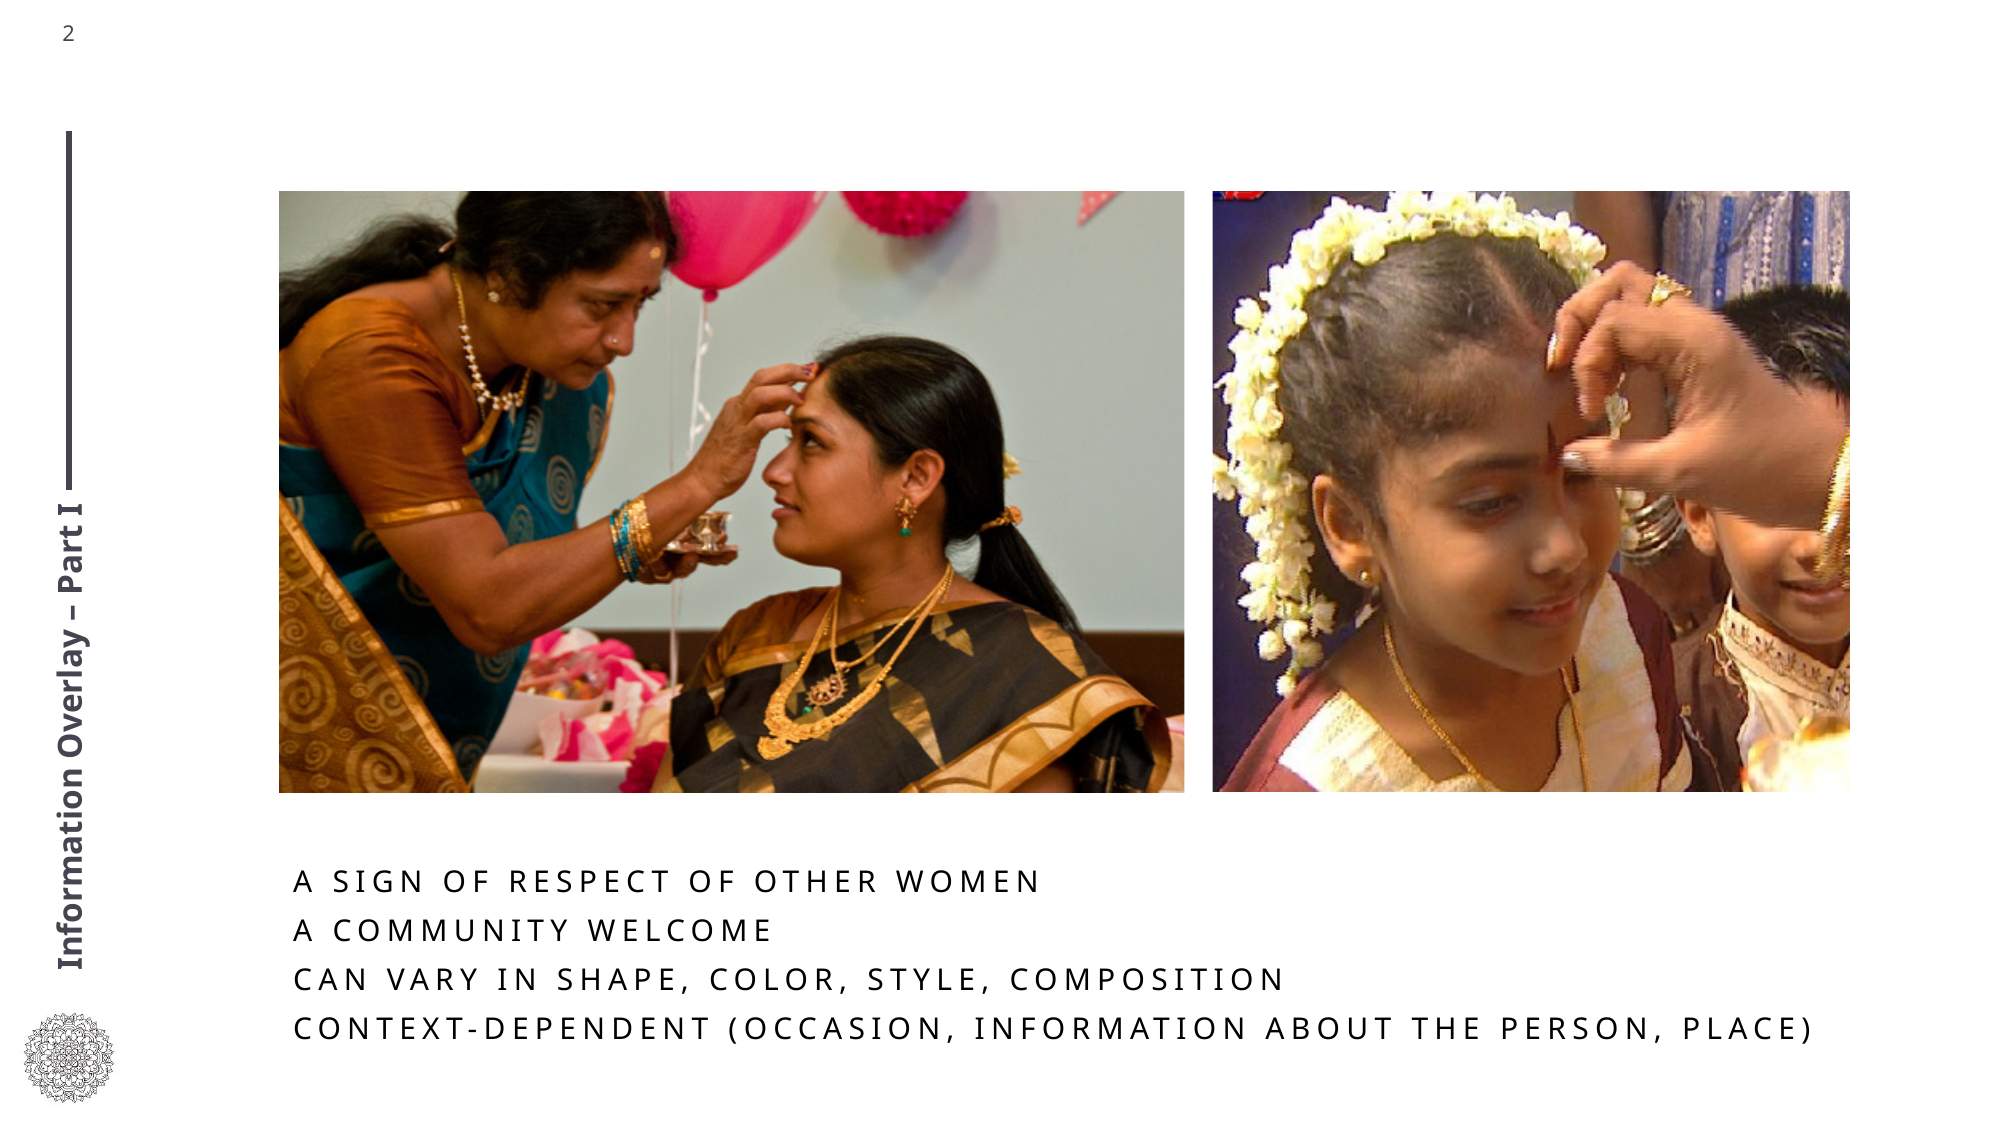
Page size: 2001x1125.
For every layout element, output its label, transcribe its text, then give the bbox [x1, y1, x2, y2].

picture [14, 1003, 123, 1112]
picture [1212, 191, 1850, 792]
list A SIGN OF RESPECT OF OTHER WOMEN A COMMUNITY WELCOME CAN VARY IN SHAPE, COLOR, STYLE, COMPOSITION CONTEXT-DEPENDENT (OCCASION, INFORMATION ABOUT THE PERSON, PLACE) [278, 859, 1850, 1072]
picture [278, 191, 1185, 793]
